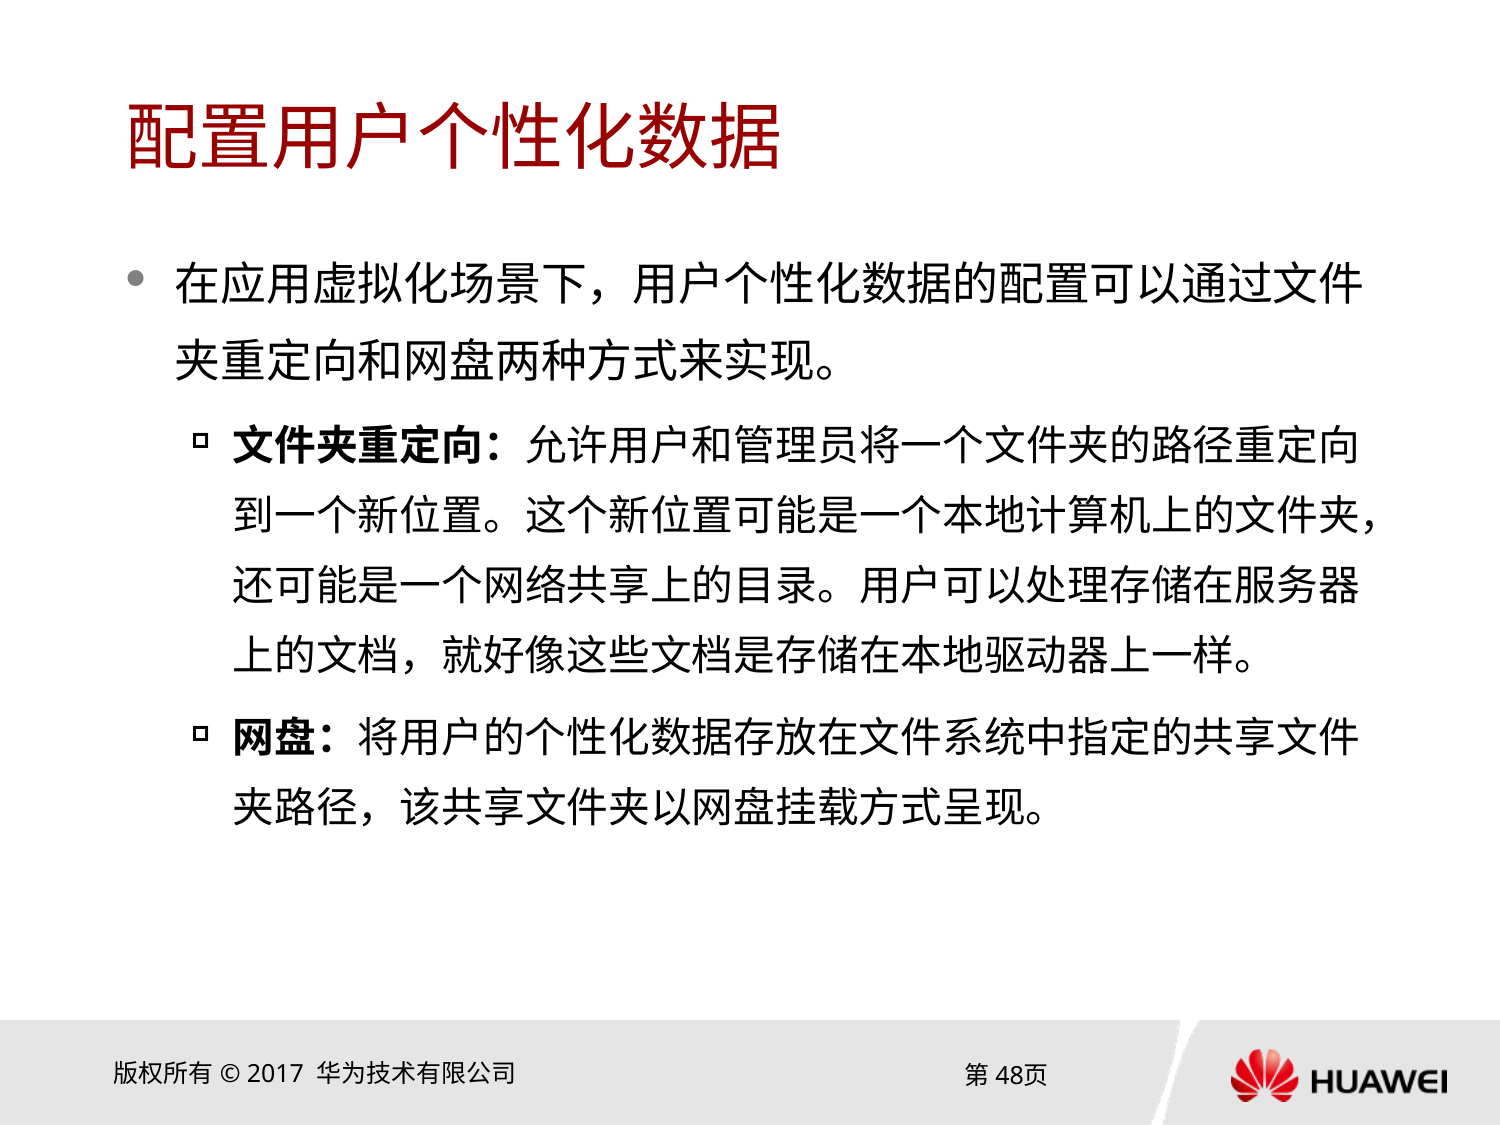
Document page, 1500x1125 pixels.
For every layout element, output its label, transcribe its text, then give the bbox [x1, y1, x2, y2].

picture [0, 1020, 1500, 1125]
title 配置用户个性化数据 [111, 63, 1412, 207]
list 在应用虚拟化场景下，用户个性化数据的配置可以通过文件夹重定向和网盘两种方式来实现。 文件夹重定向：允许用户和管理员将一个文件夹的路径重定向到一个新位置。这个新位置可能是一个本地计算机上的文件夹，还可能是一个网络共享上的目录。用户可以处理存储在服务器上的文档，就好像这些文档是存储在本地驱动器上一样。 网盘：将用户的个性化数据存放在文件系统中指定的共享文件夹路径，该共享文件夹以网盘挂载方式呈现。 [111, 225, 1412, 870]
